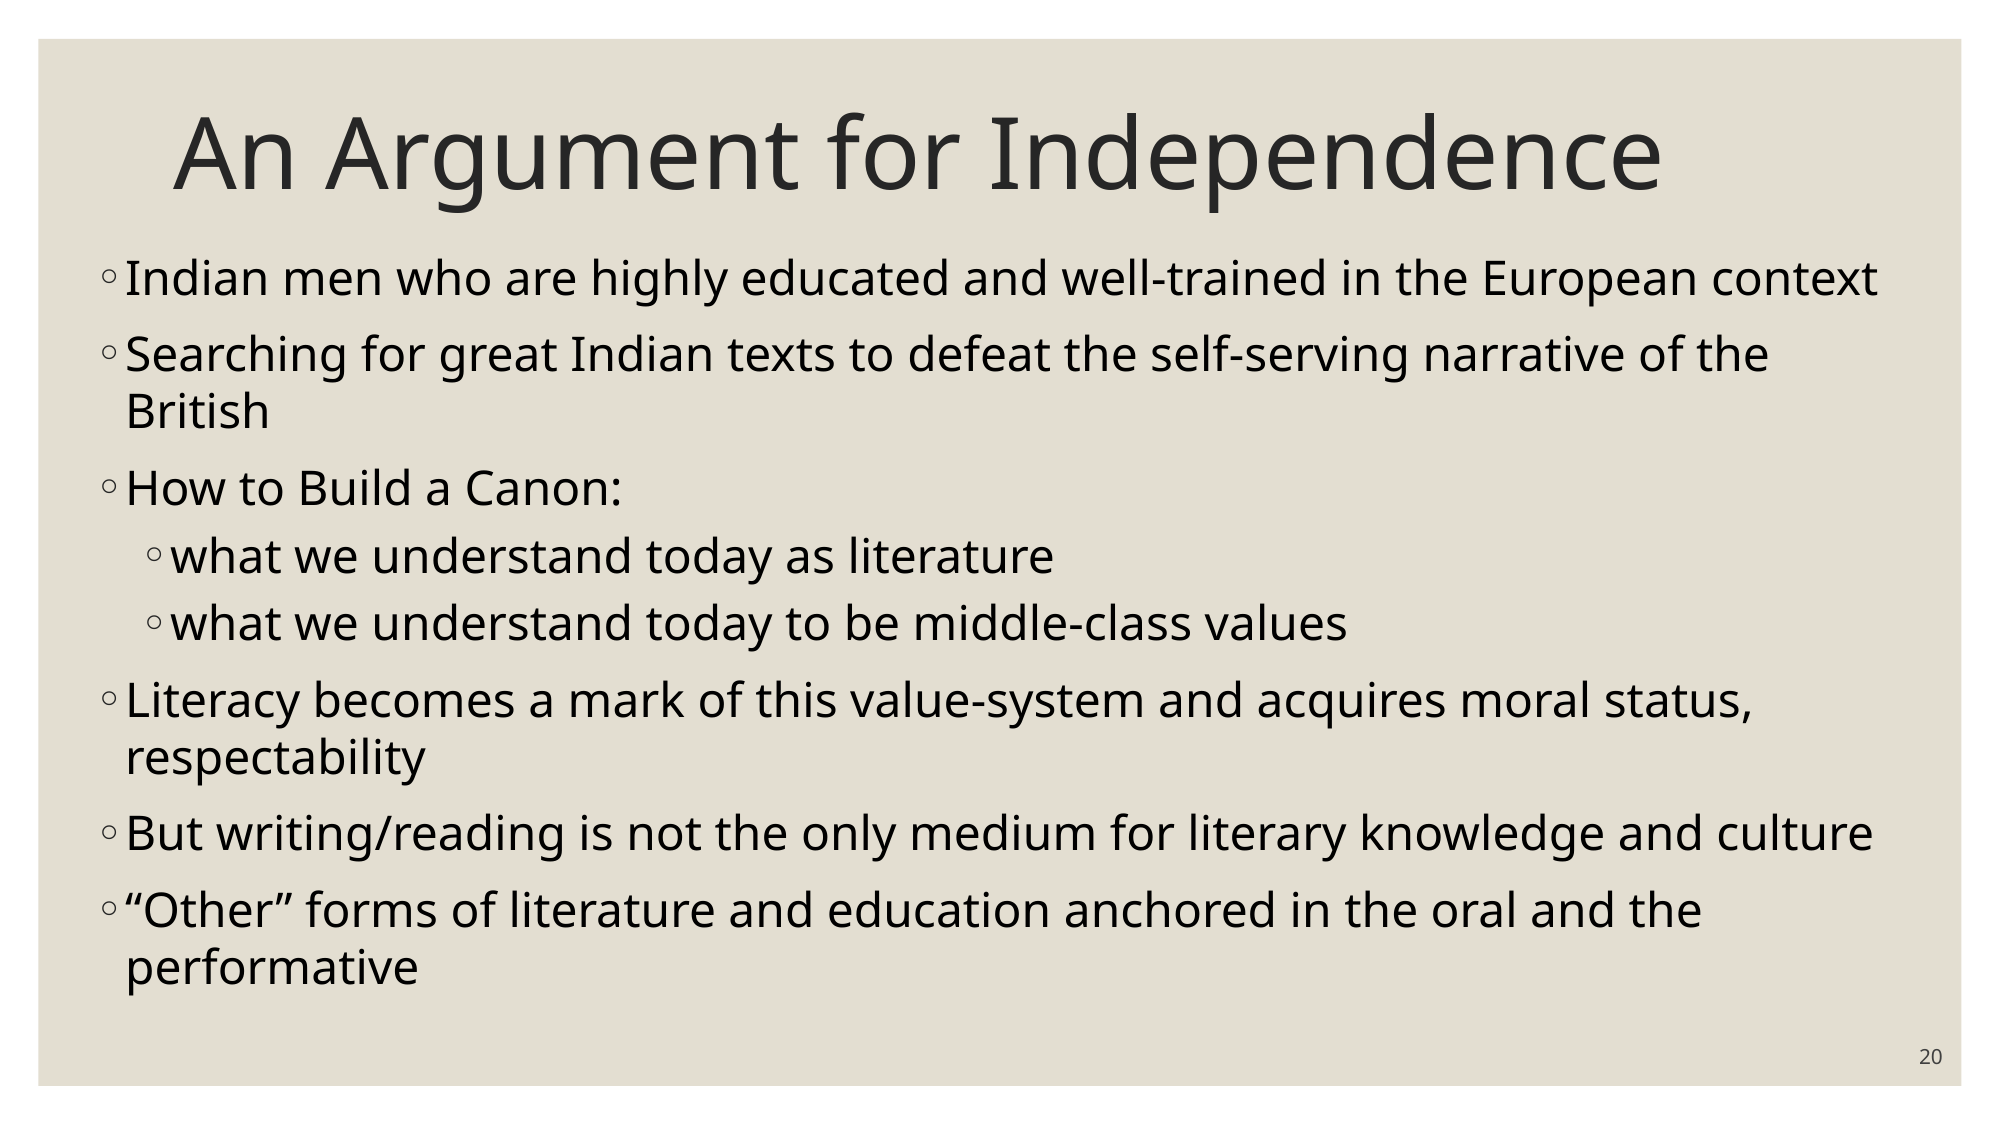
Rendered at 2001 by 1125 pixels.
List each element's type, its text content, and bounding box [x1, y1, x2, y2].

slide_number 20 [1717, 1034, 1958, 1080]
title An Argument for Independence [158, 45, 1809, 239]
list Indian men who are highly educated and well-trained in the European context Searching for great Indian texts to defeat the self-serving narrative of the British How to Build a Canon: what we understand today as literature what we understand today to be middle-class values Literacy becomes a mark of this value-system and acquires moral status, respectability But writing/reading is not the only medium for literary knowledge and culture “Other” forms of literature and education anchored in the oral and the performative [80, 239, 1920, 885]
